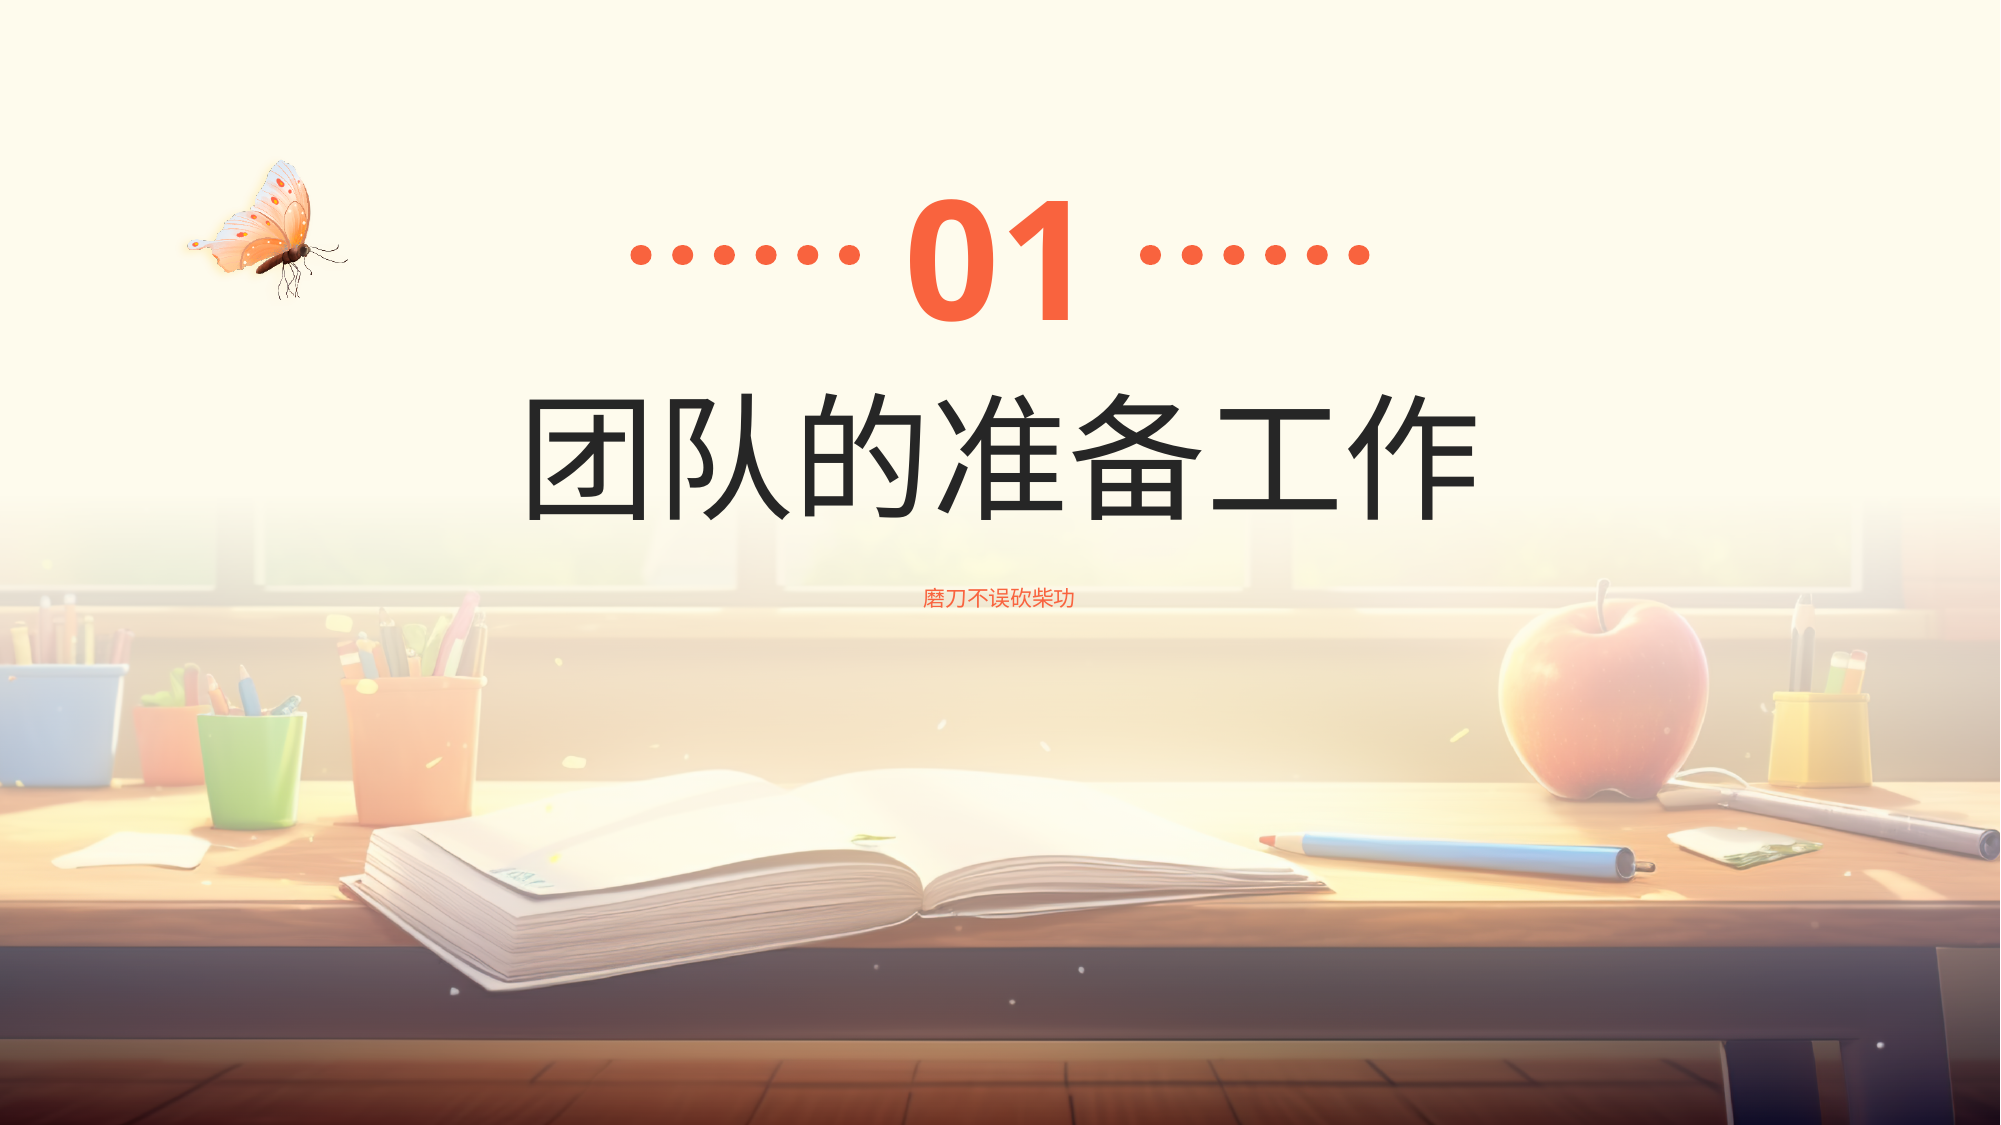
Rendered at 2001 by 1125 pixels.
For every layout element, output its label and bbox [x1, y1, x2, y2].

picture [179, 146, 368, 335]
text_box [0, 0, 2000, 1125]
text_box [639, 146, 1361, 364]
